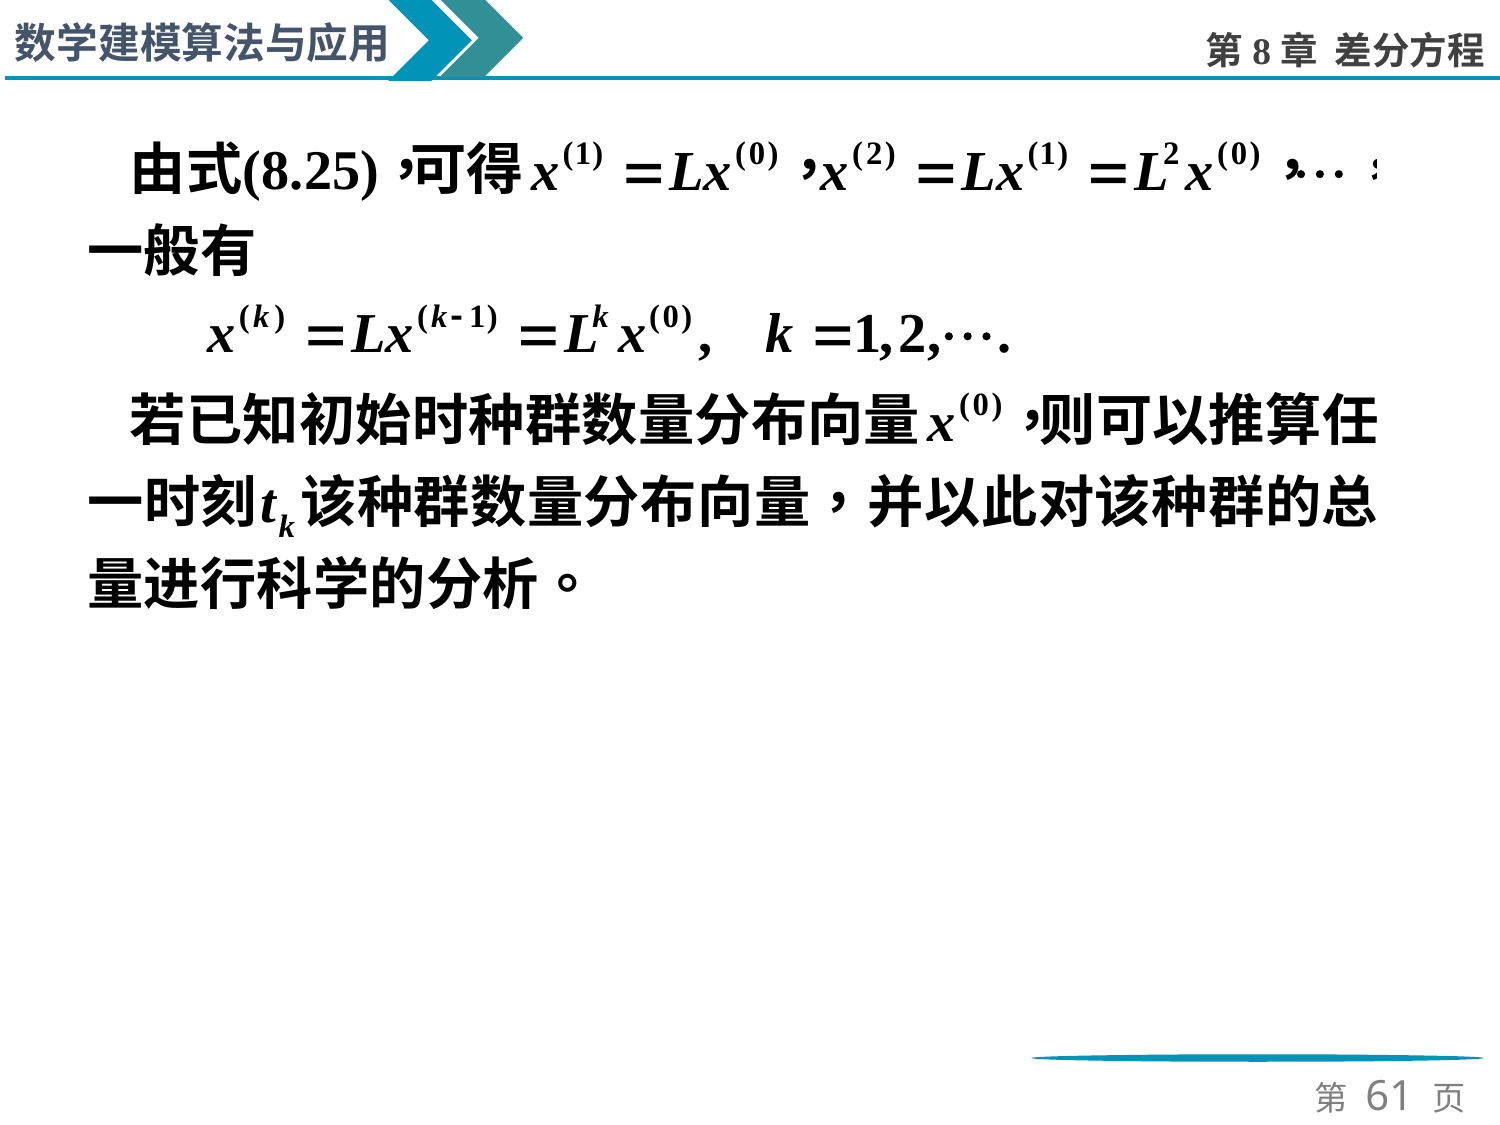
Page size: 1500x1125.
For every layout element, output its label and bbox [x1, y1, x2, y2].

text_box [87, 131, 1377, 692]
